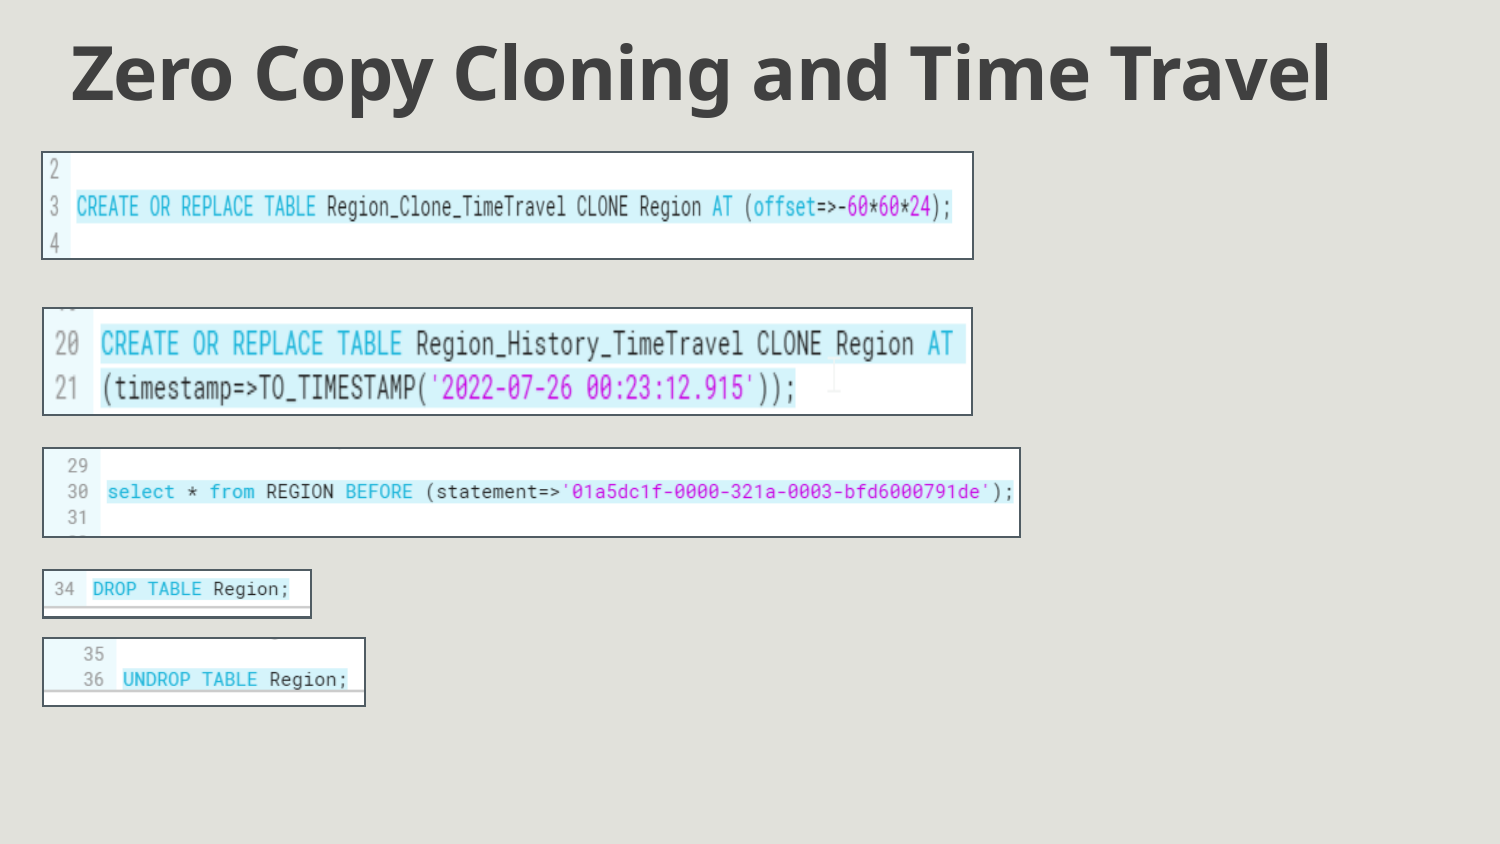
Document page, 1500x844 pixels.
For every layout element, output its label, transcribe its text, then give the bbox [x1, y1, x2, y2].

picture [42, 152, 973, 259]
list Snowflake commands for zero copy cloning and time travel [42, 154, 1456, 766]
title Zero Copy Cloning and Time Travel [44, 39, 1361, 181]
picture [43, 448, 1020, 537]
picture [43, 308, 972, 415]
picture [43, 570, 311, 617]
picture [43, 638, 365, 706]
